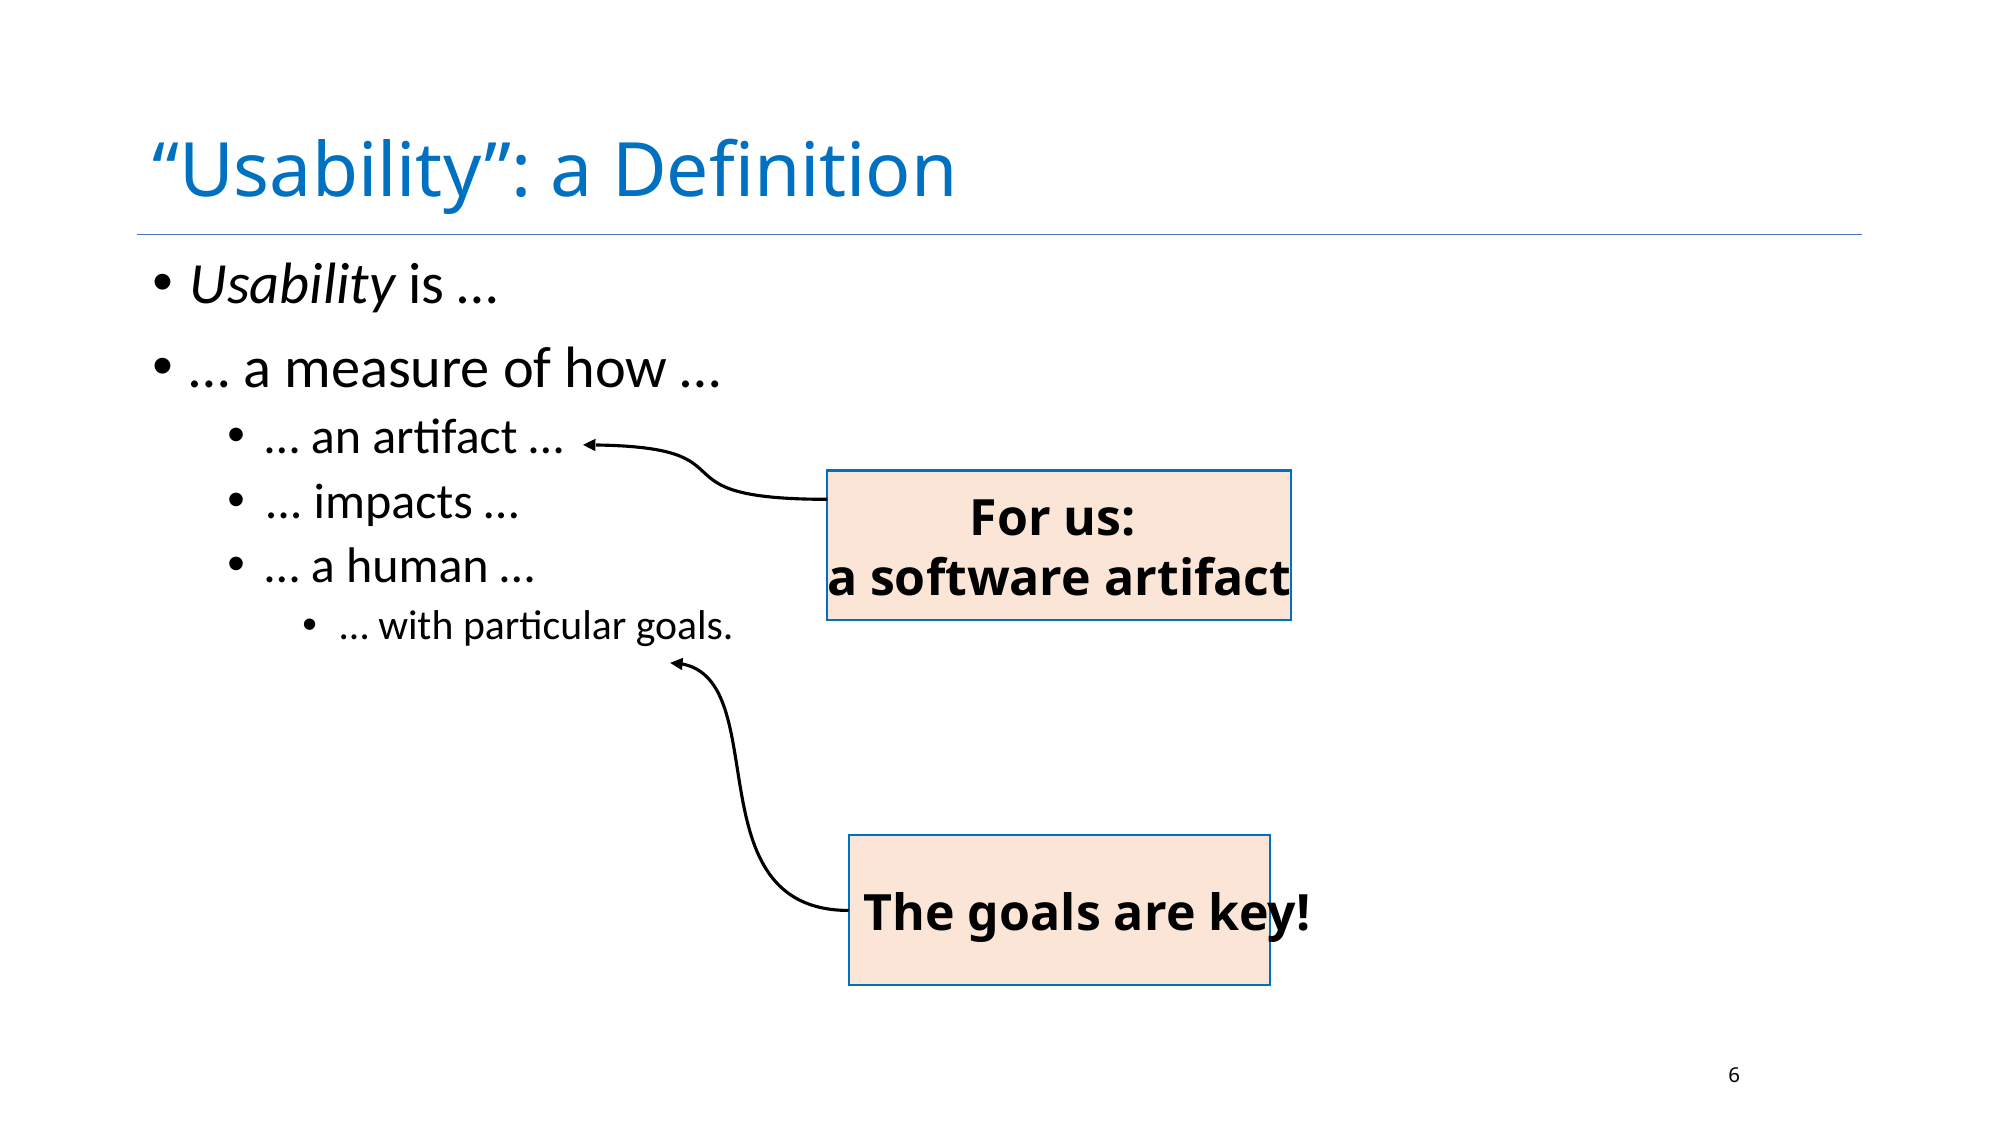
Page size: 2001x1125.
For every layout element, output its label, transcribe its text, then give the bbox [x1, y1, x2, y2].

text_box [582, 444, 828, 500]
text_box For us: a software artifact [826, 469, 1292, 621]
text_box The goals are key! [848, 834, 1271, 986]
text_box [670, 662, 849, 911]
title “Usability”: a Definition [137, 3, 1863, 221]
list Usability is … … a measure of how … … an artifact … ... impacts … … a human … … with particular goals. [137, 246, 1432, 960]
text_box 6 [1633, 1055, 1746, 1096]
